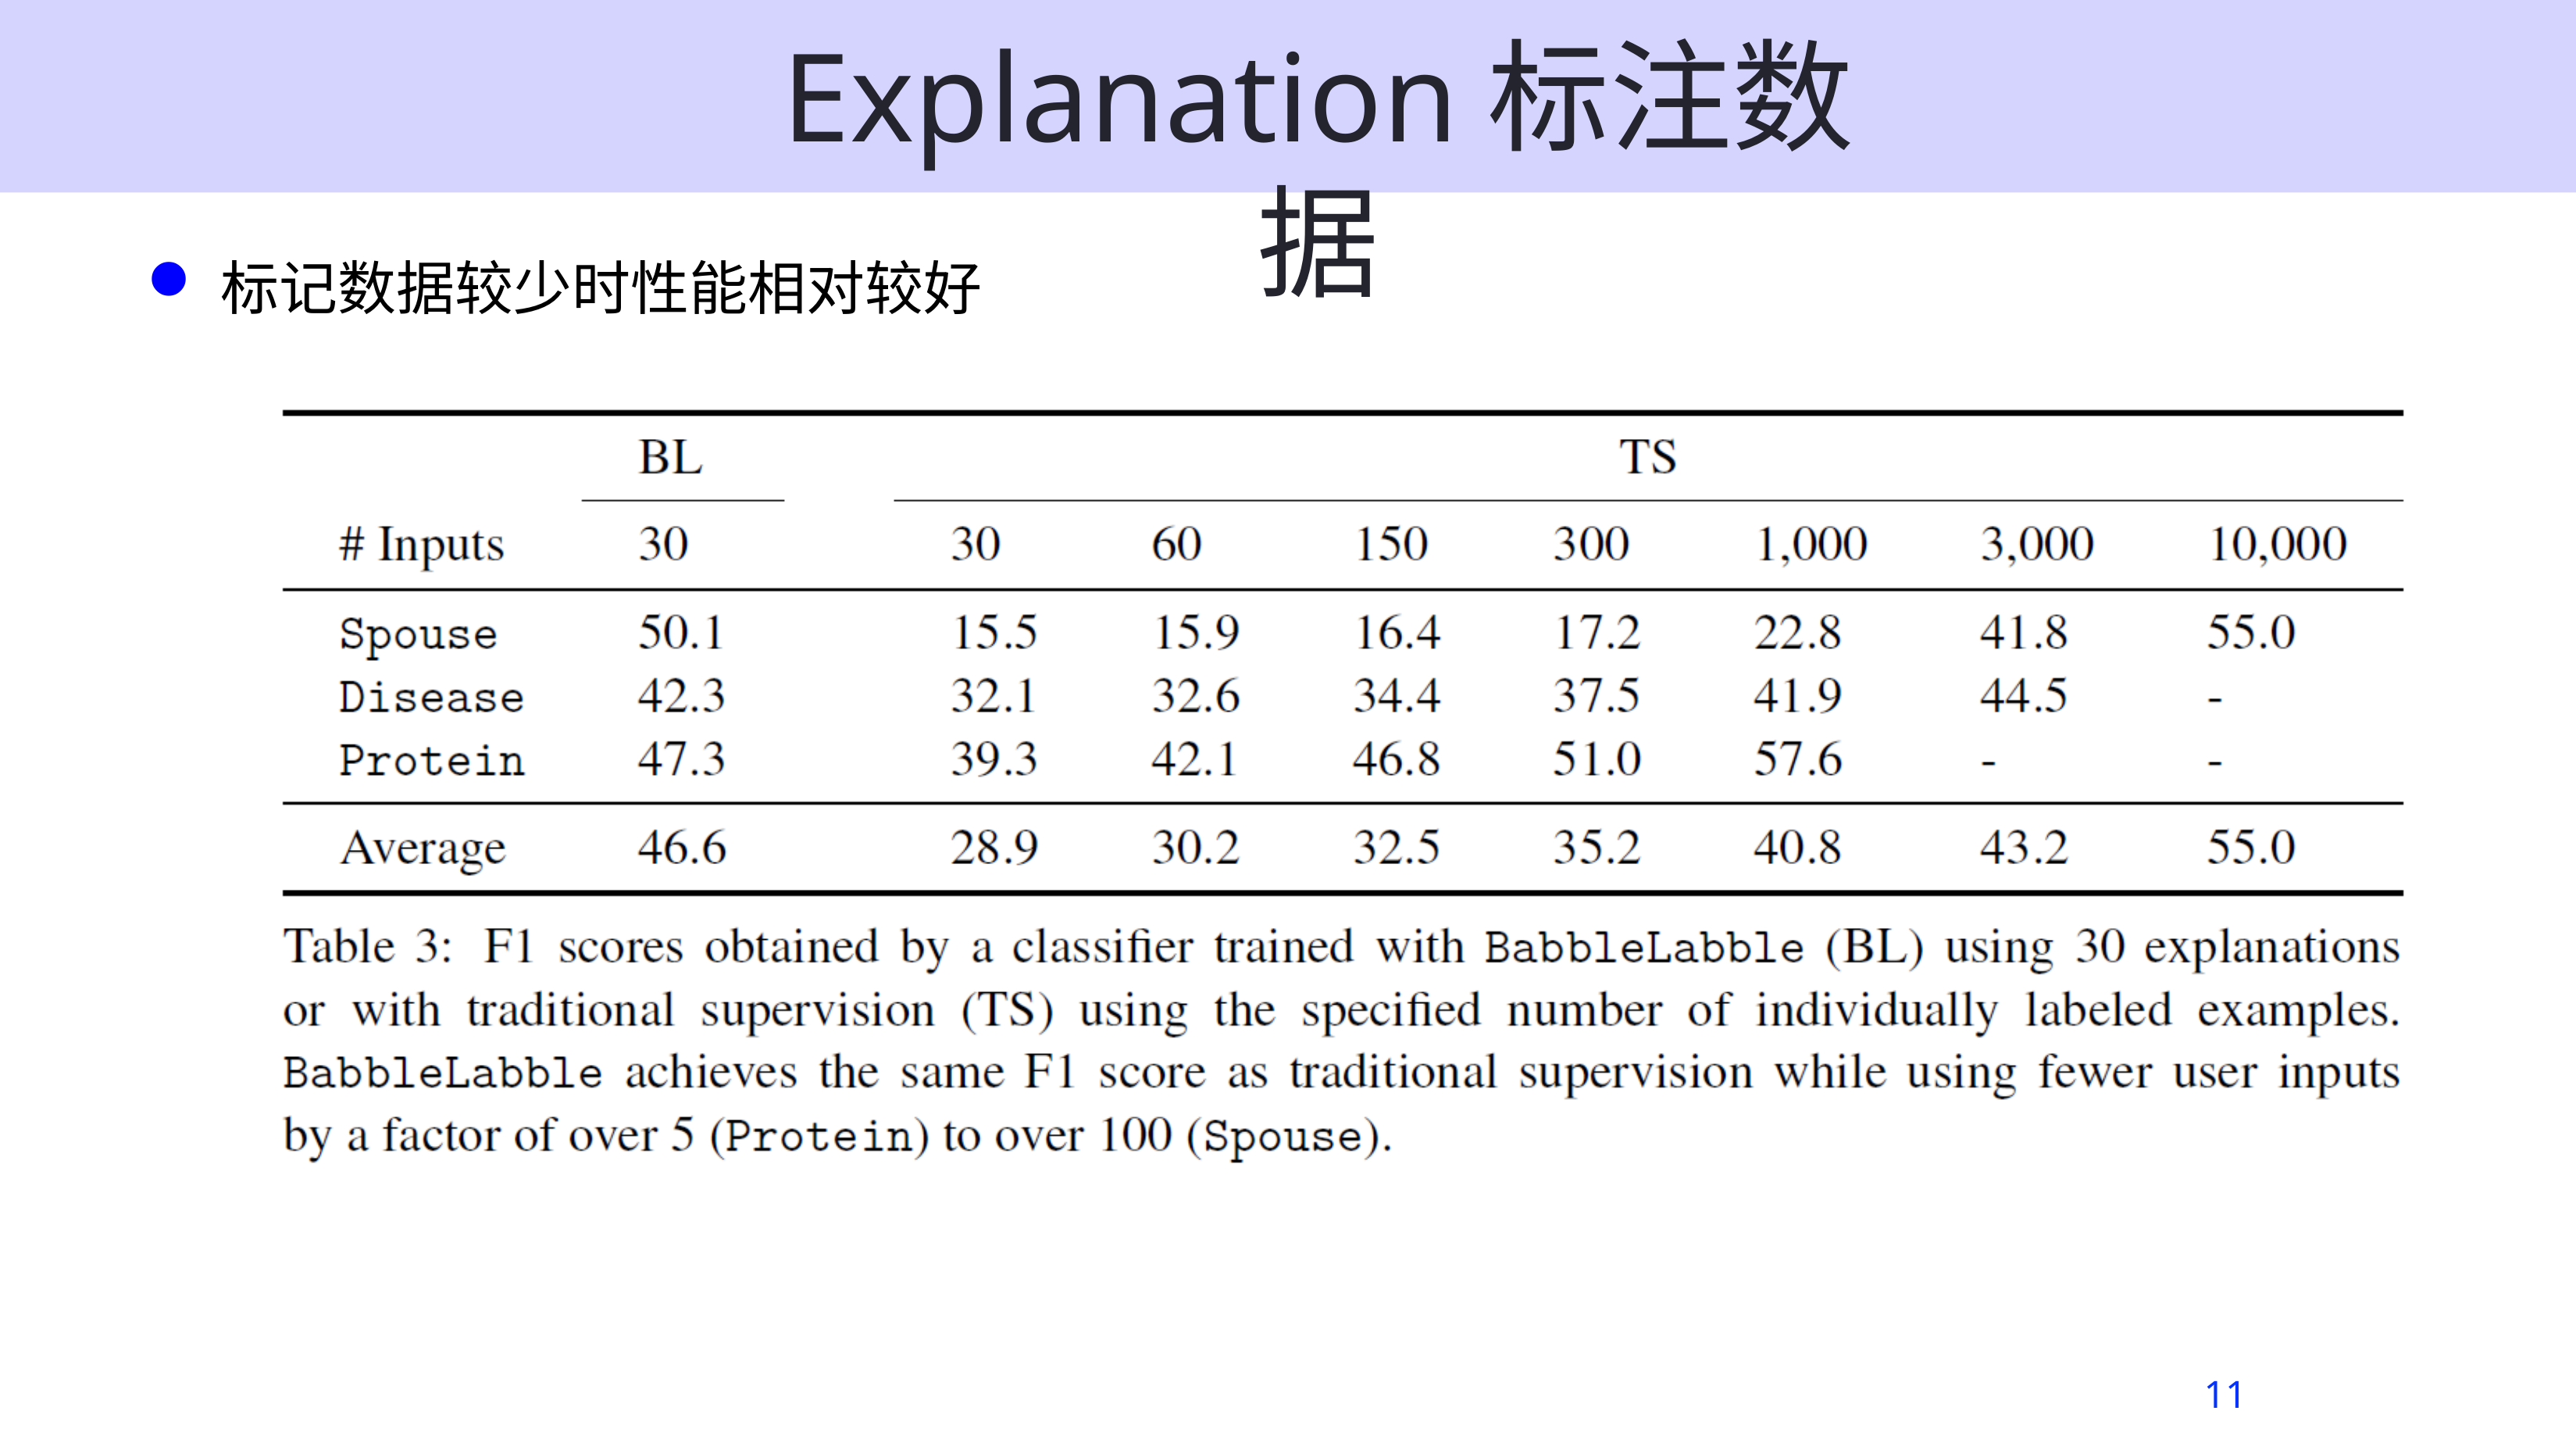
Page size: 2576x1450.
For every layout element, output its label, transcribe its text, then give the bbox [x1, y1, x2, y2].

text_box 11 [2199, 1377, 2275, 1422]
text_box Explanation标注数据 [780, 17, 1854, 245]
picture [262, 388, 2427, 1170]
text_box 标记数据较少时性能相对较好 [135, 245, 1982, 327]
